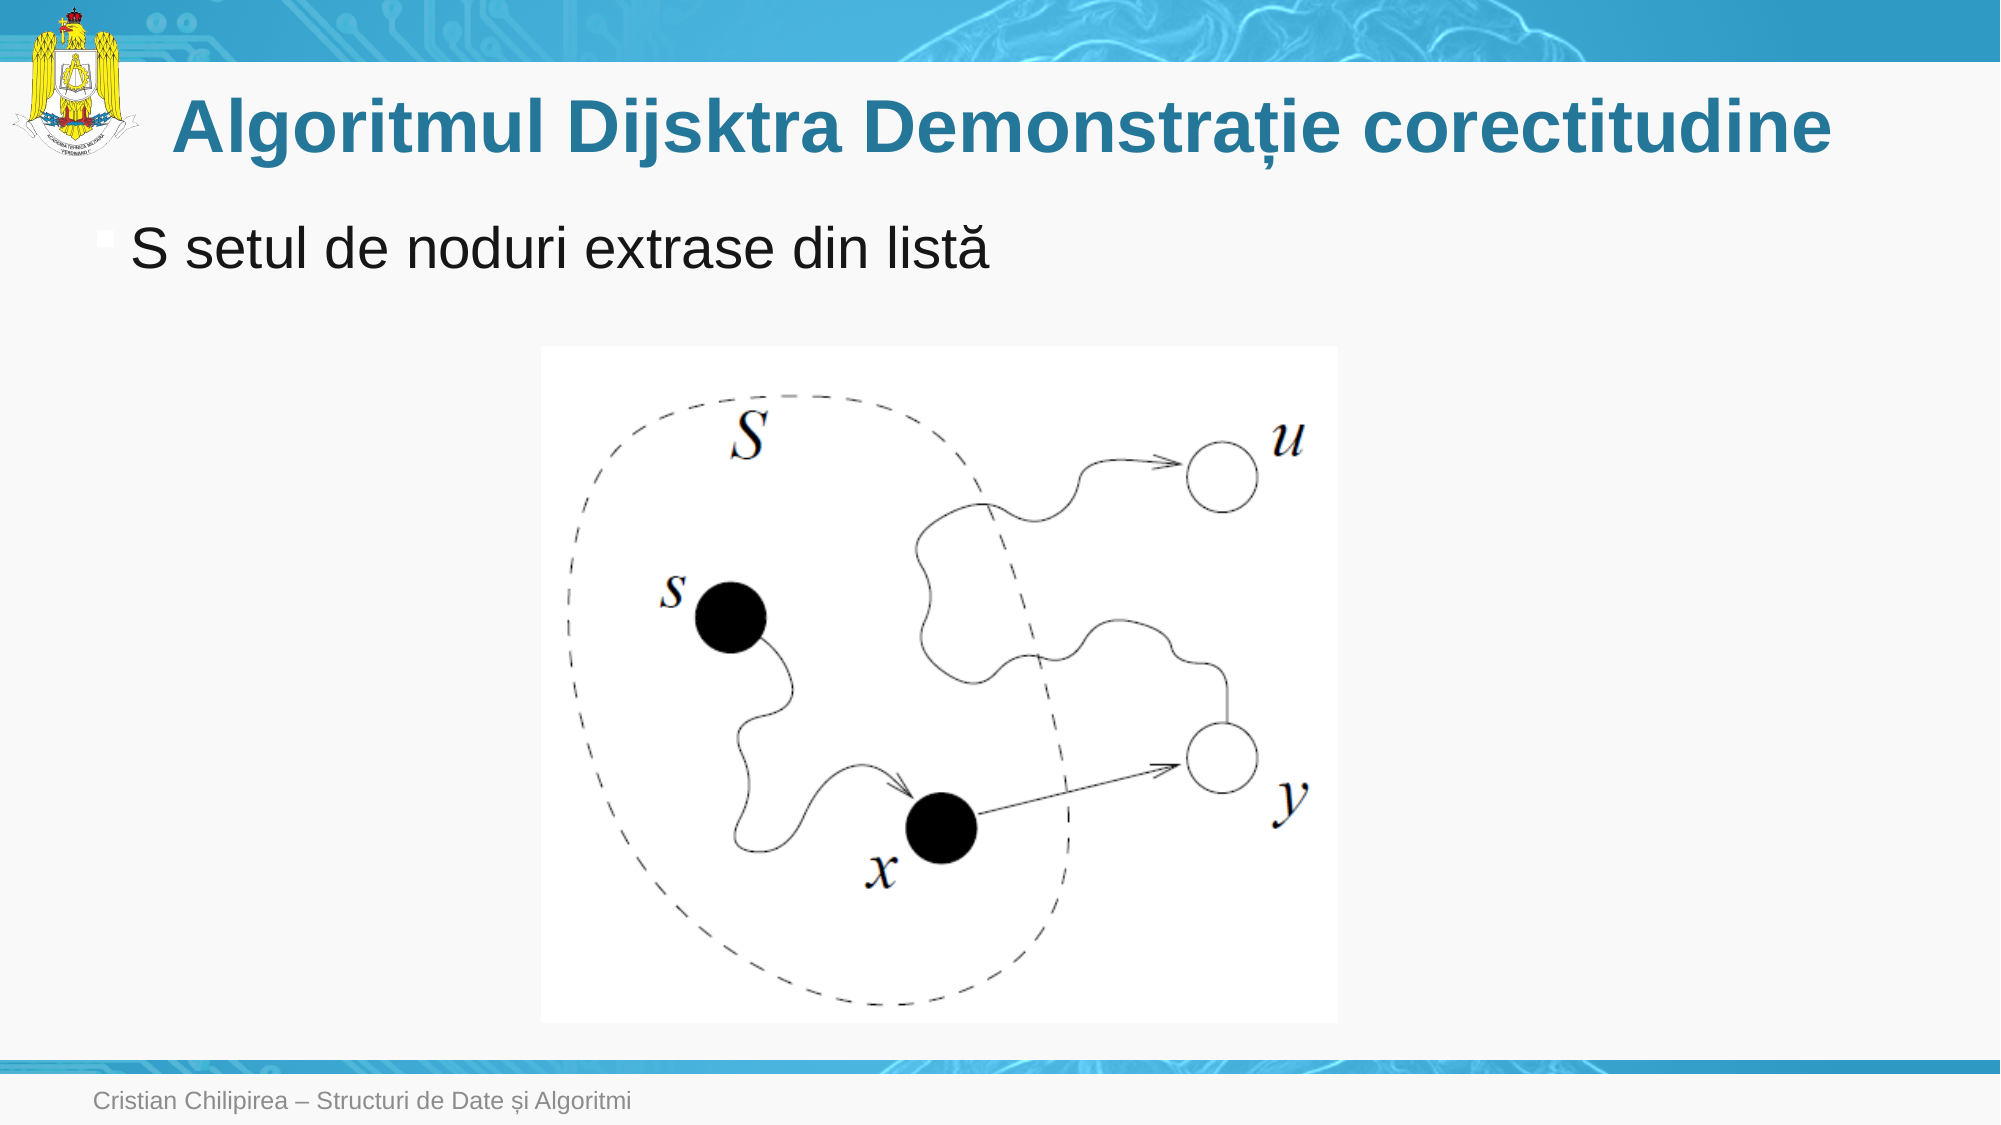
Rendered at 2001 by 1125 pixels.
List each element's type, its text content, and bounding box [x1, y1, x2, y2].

picture [541, 346, 1338, 1023]
picture [0, 1060, 2000, 1074]
list S setul de noduri extrase din listă [77, 210, 1915, 1033]
footer Cristian Chilipirea – Structuri de Date și Algoritmi [77, 1073, 1338, 1125]
title Algoritmul Dijsktra Demonstrație corectitudine [150, 76, 1876, 180]
picture [0, 0, 2000, 156]
